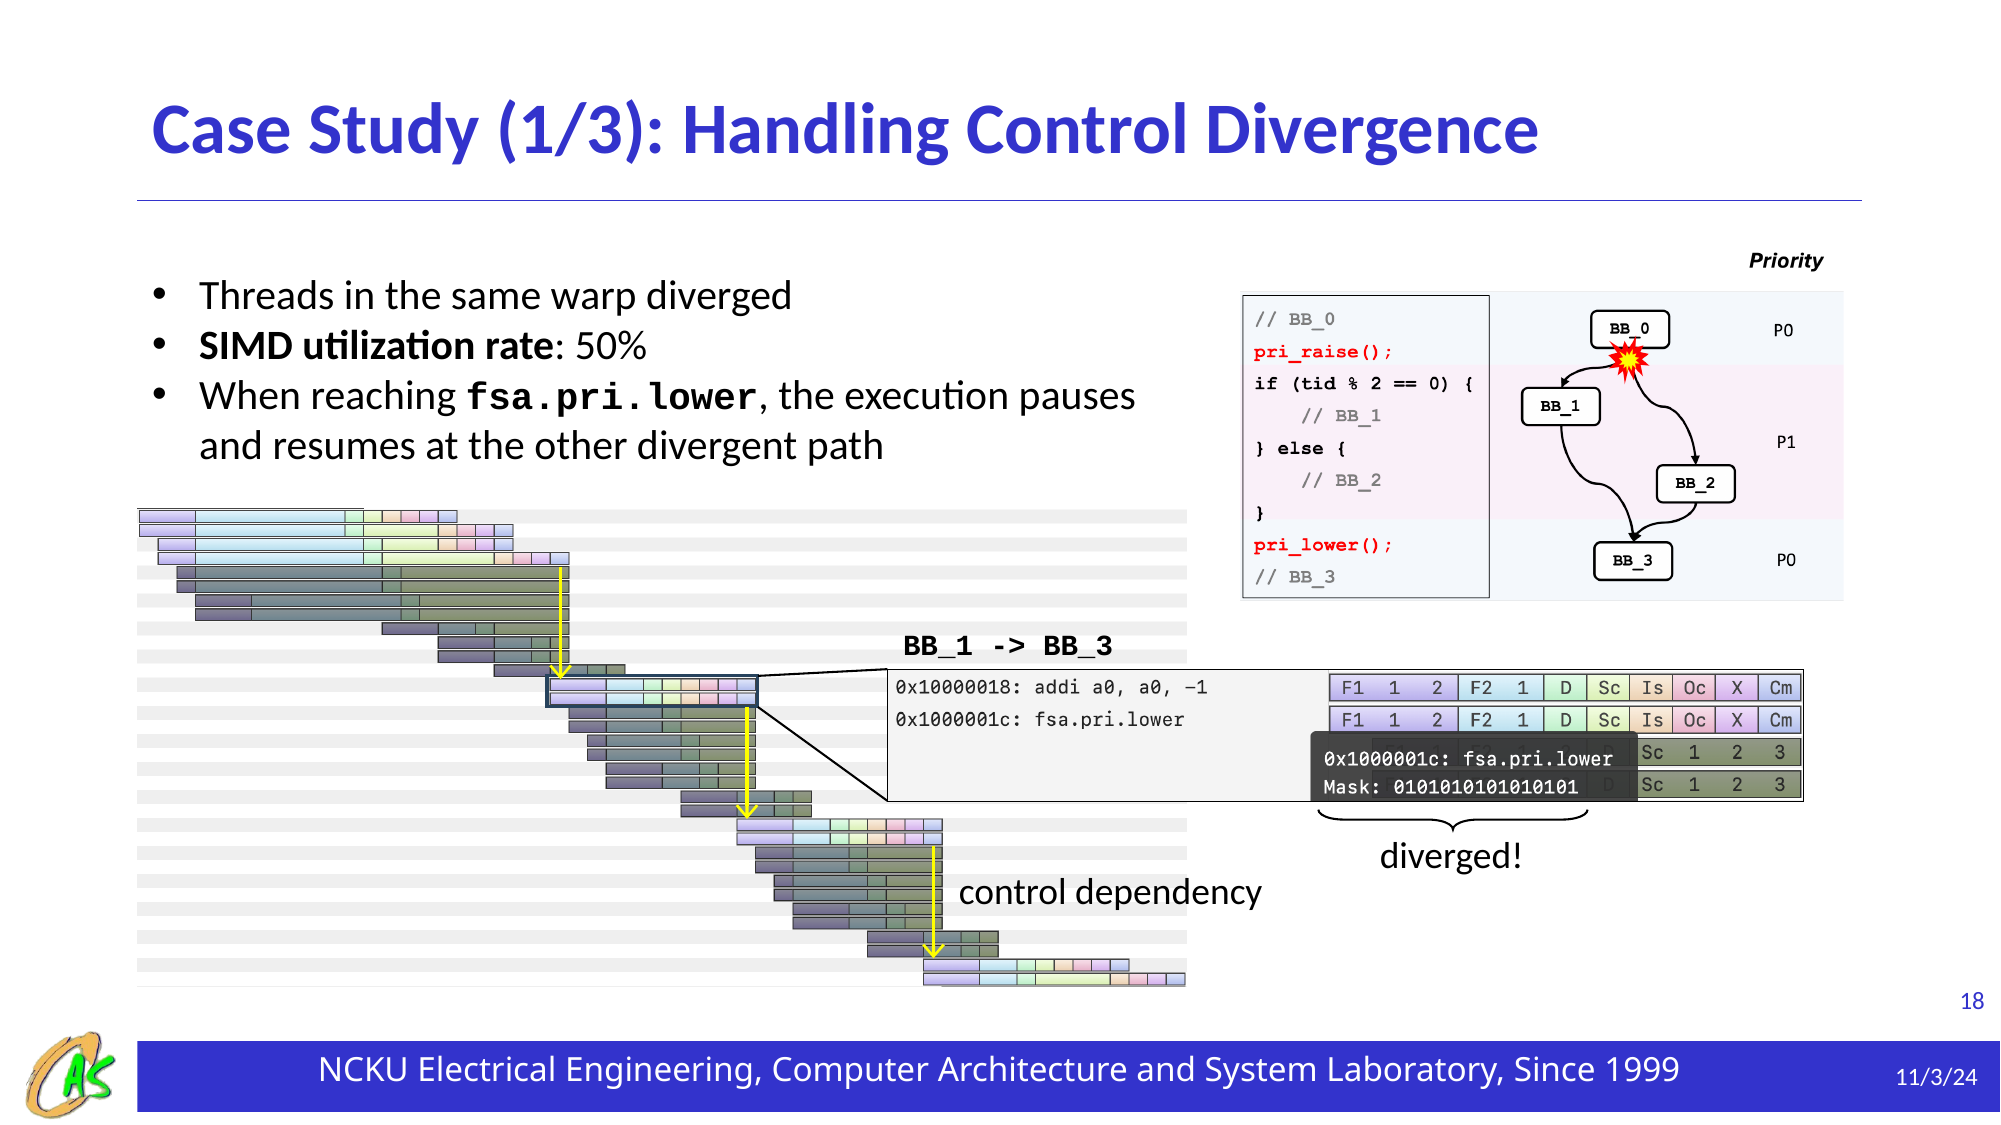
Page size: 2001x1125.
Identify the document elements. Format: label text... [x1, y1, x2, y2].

text_box Threads in the same warp diverged SIMD utilization rate: 50% When reaching fsa.pri.lower, the execution pauses and resumes at the other divergent path [137, 260, 1187, 476]
text_box control dependency [1187, 859, 1282, 920]
title Case Study (1/3): Handling Control Divergence [137, 59, 1863, 201]
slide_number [1832, 1045, 1994, 1106]
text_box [757, 669, 888, 676]
slide_number 18 [1796, 969, 2000, 1030]
picture [1239, 227, 1844, 641]
text_box [1317, 809, 1589, 824]
text_box diverged! [1365, 824, 1542, 884]
picture [20, 1027, 116, 1123]
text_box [757, 706, 888, 801]
picture [137, 508, 1804, 987]
